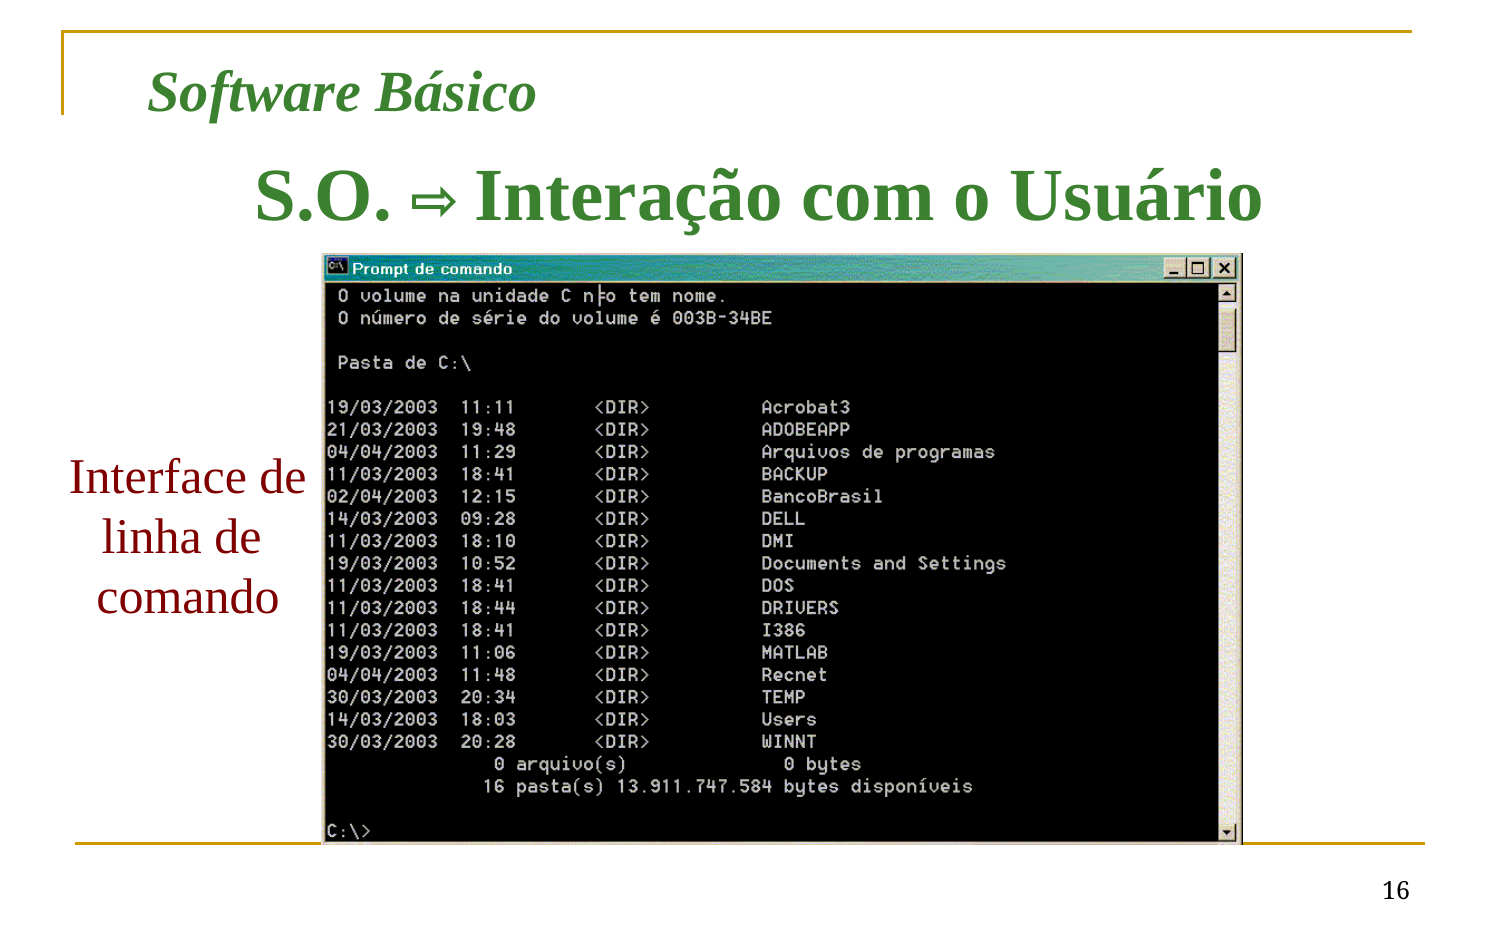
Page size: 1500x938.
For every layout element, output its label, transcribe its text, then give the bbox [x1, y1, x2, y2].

text_box ‹#› [1074, 853, 1425, 916]
text_box Software Básico [132, 45, 1395, 117]
text_box S.O. ⇨ Interação com o Usuário [128, 137, 1391, 226]
text_box Interface de linha de comando [48, 436, 315, 599]
picture [321, 253, 1243, 846]
